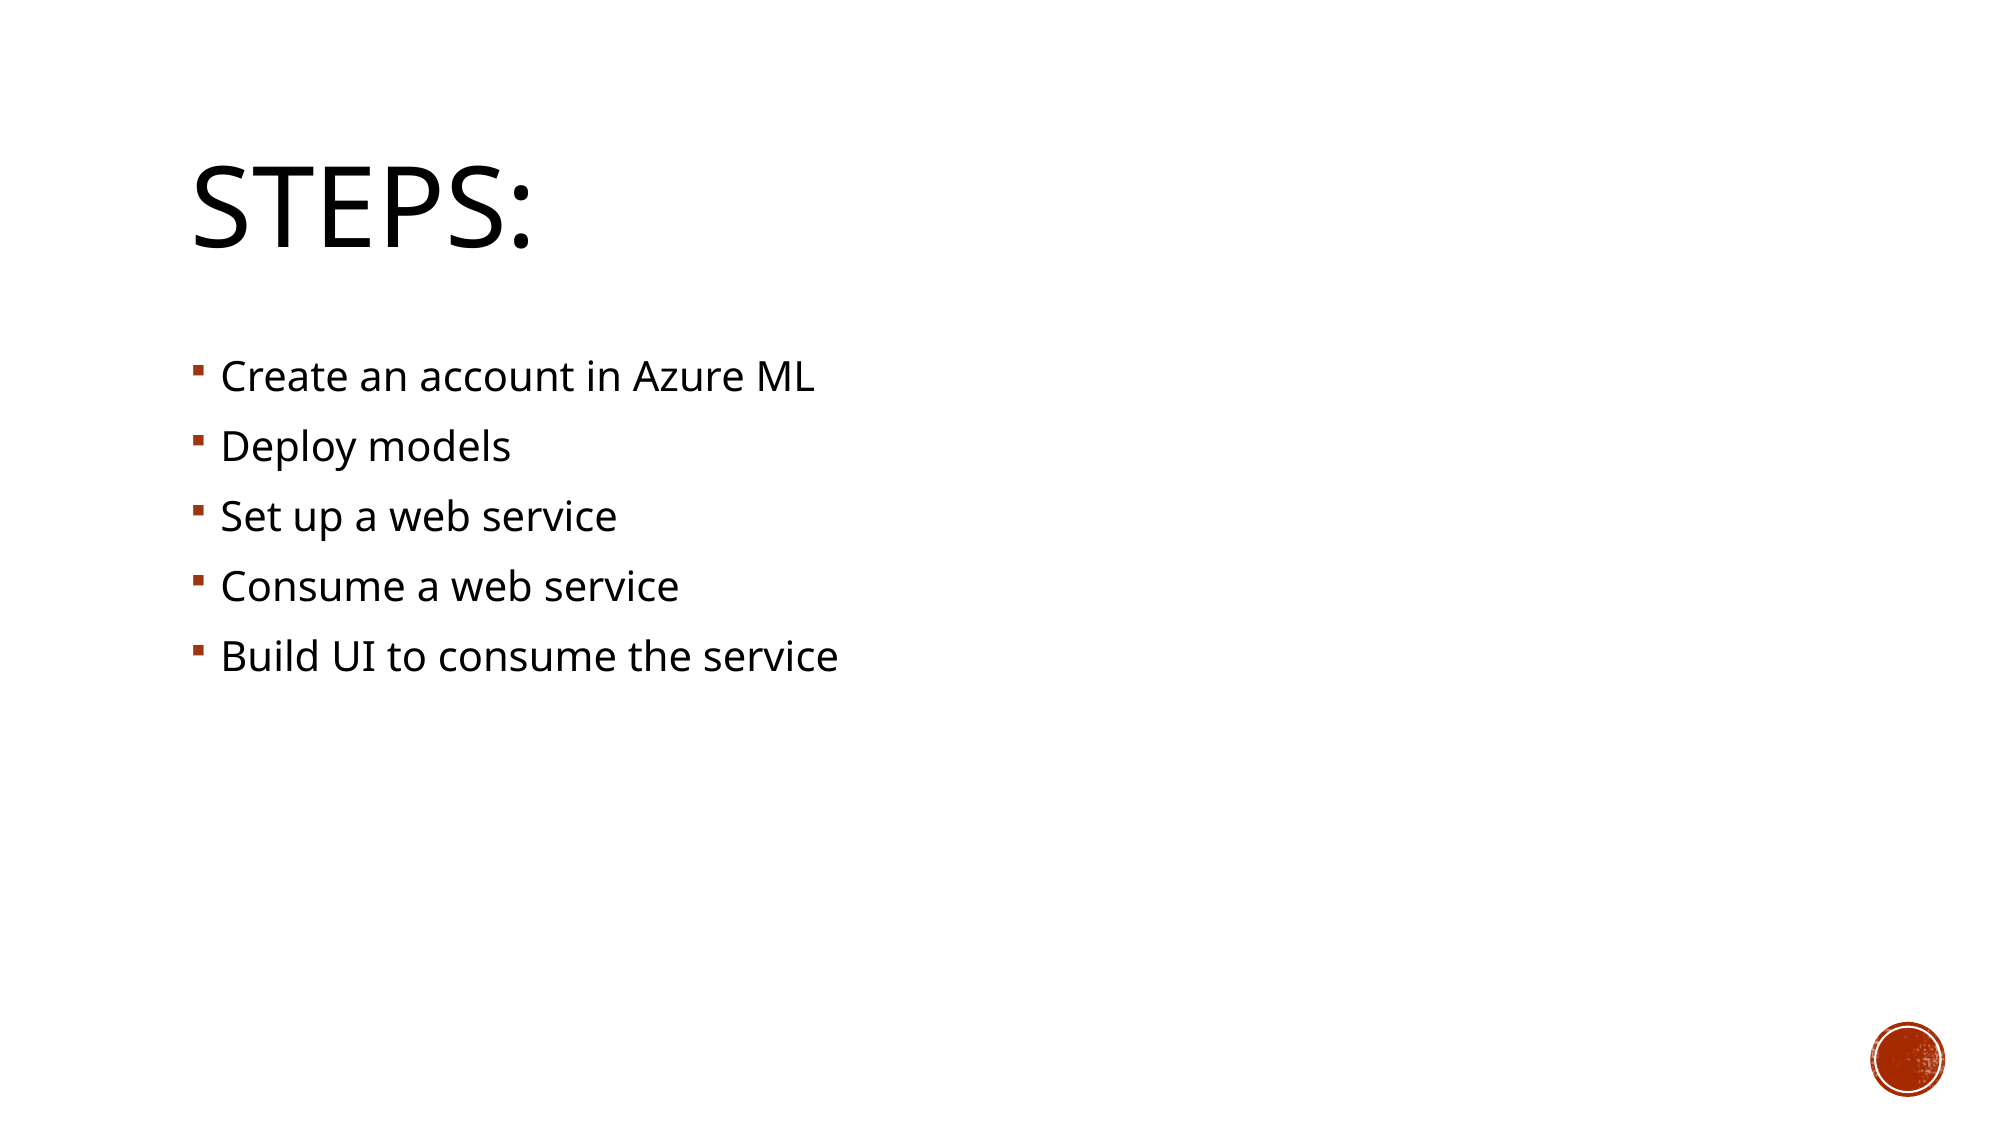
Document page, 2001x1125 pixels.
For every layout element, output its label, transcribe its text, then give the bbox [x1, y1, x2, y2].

title STEPS: [175, 79, 1826, 344]
list Create an account in Azure ML Deploy models Set up a web service Consume a web service Build UI to consume the service [175, 348, 1826, 1013]
